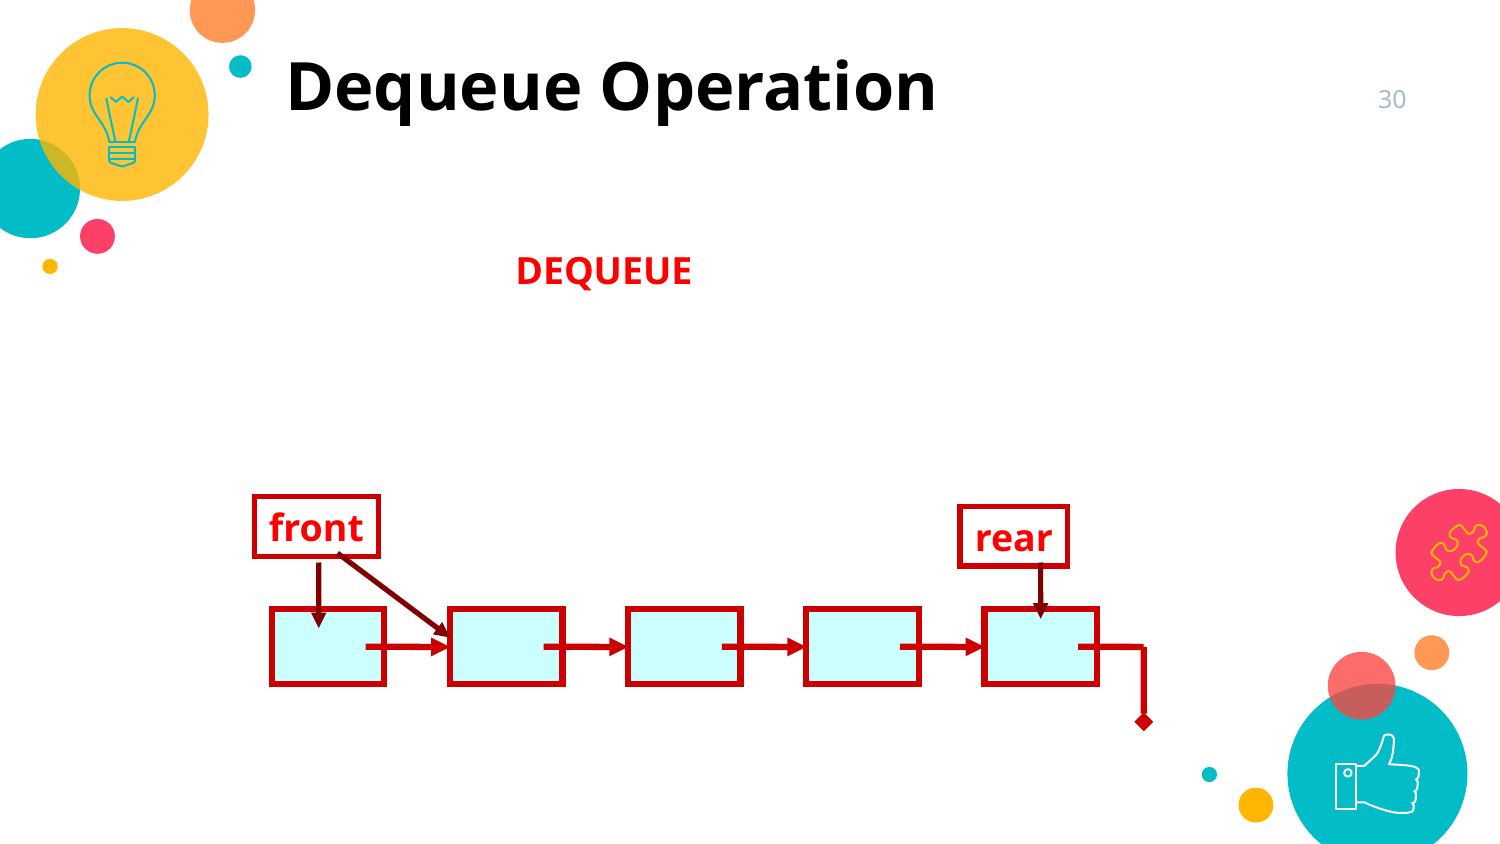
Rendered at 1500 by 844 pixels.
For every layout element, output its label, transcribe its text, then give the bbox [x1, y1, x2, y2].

text_box [628, 609, 741, 685]
text_box [984, 609, 1097, 685]
text_box [543, 640, 629, 654]
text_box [271, 609, 451, 685]
text_box rear [959, 506, 1068, 566]
text_box [899, 640, 984, 654]
text_box [1034, 562, 1047, 619]
text_box [451, 609, 563, 685]
slide_number 30 [1331, 68, 1422, 134]
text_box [1077, 646, 1144, 723]
text_box Dequeue Operation [269, 26, 1142, 142]
text_box front [254, 496, 379, 557]
text_box DEQUEUE [500, 239, 708, 300]
text_box [806, 609, 919, 685]
text_box [721, 640, 807, 654]
